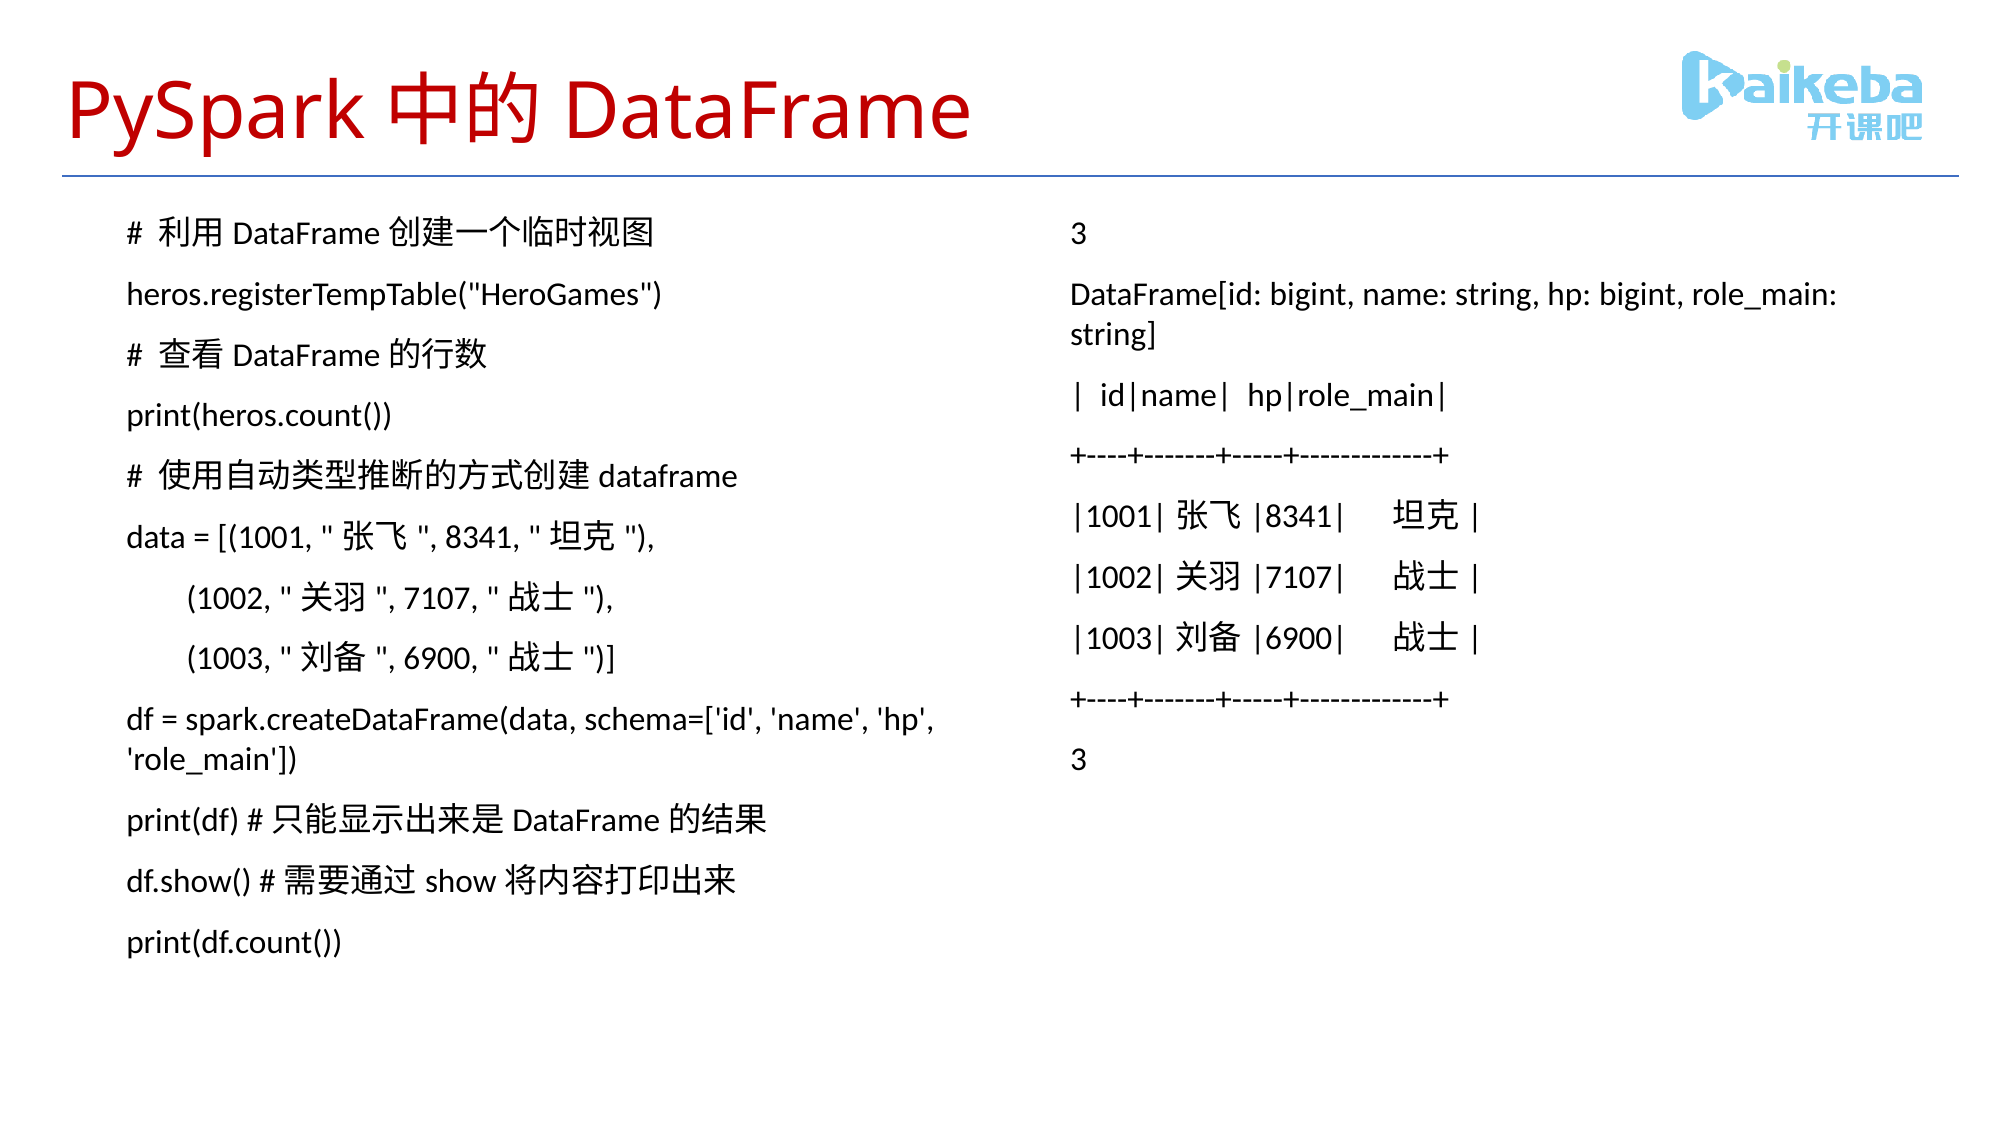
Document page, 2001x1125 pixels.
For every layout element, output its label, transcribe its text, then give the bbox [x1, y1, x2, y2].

text_box # 利用DataFrame创建一个临时视图 heros.registerTempTable("HeroGames") # 查看DataFrame的行数 print(heros.count()) # 使用自动类型推断的方式创建dataframe data = [(1001, "张飞", 8341, "坦克"), (1002, "关羽", 7107, "战士"), (1003, "刘备", 6900, "战士")] df = spark.createDataFrame(data, schema=['id', 'name', 'hp', 'role_main']) print(df) #只能显示出来是DataFrame的结果 df.show() #需要通过show将内容打印出来 print(df.count()) [118, 203, 984, 1037]
text_box 3 DataFrame[id: bigint, name: string, hp: bigint, role_main: string] | id|name| hp|role_main| +----+-------+-----+-------------+ |1001|张飞|8341| 坦克| |1002|关羽|7107| 战士| |1003|刘备|6900| 战士| +----+-------+-----+-------------+ 3 [1062, 203, 1927, 1037]
title PySpark中的DataFrame [57, 59, 1728, 167]
